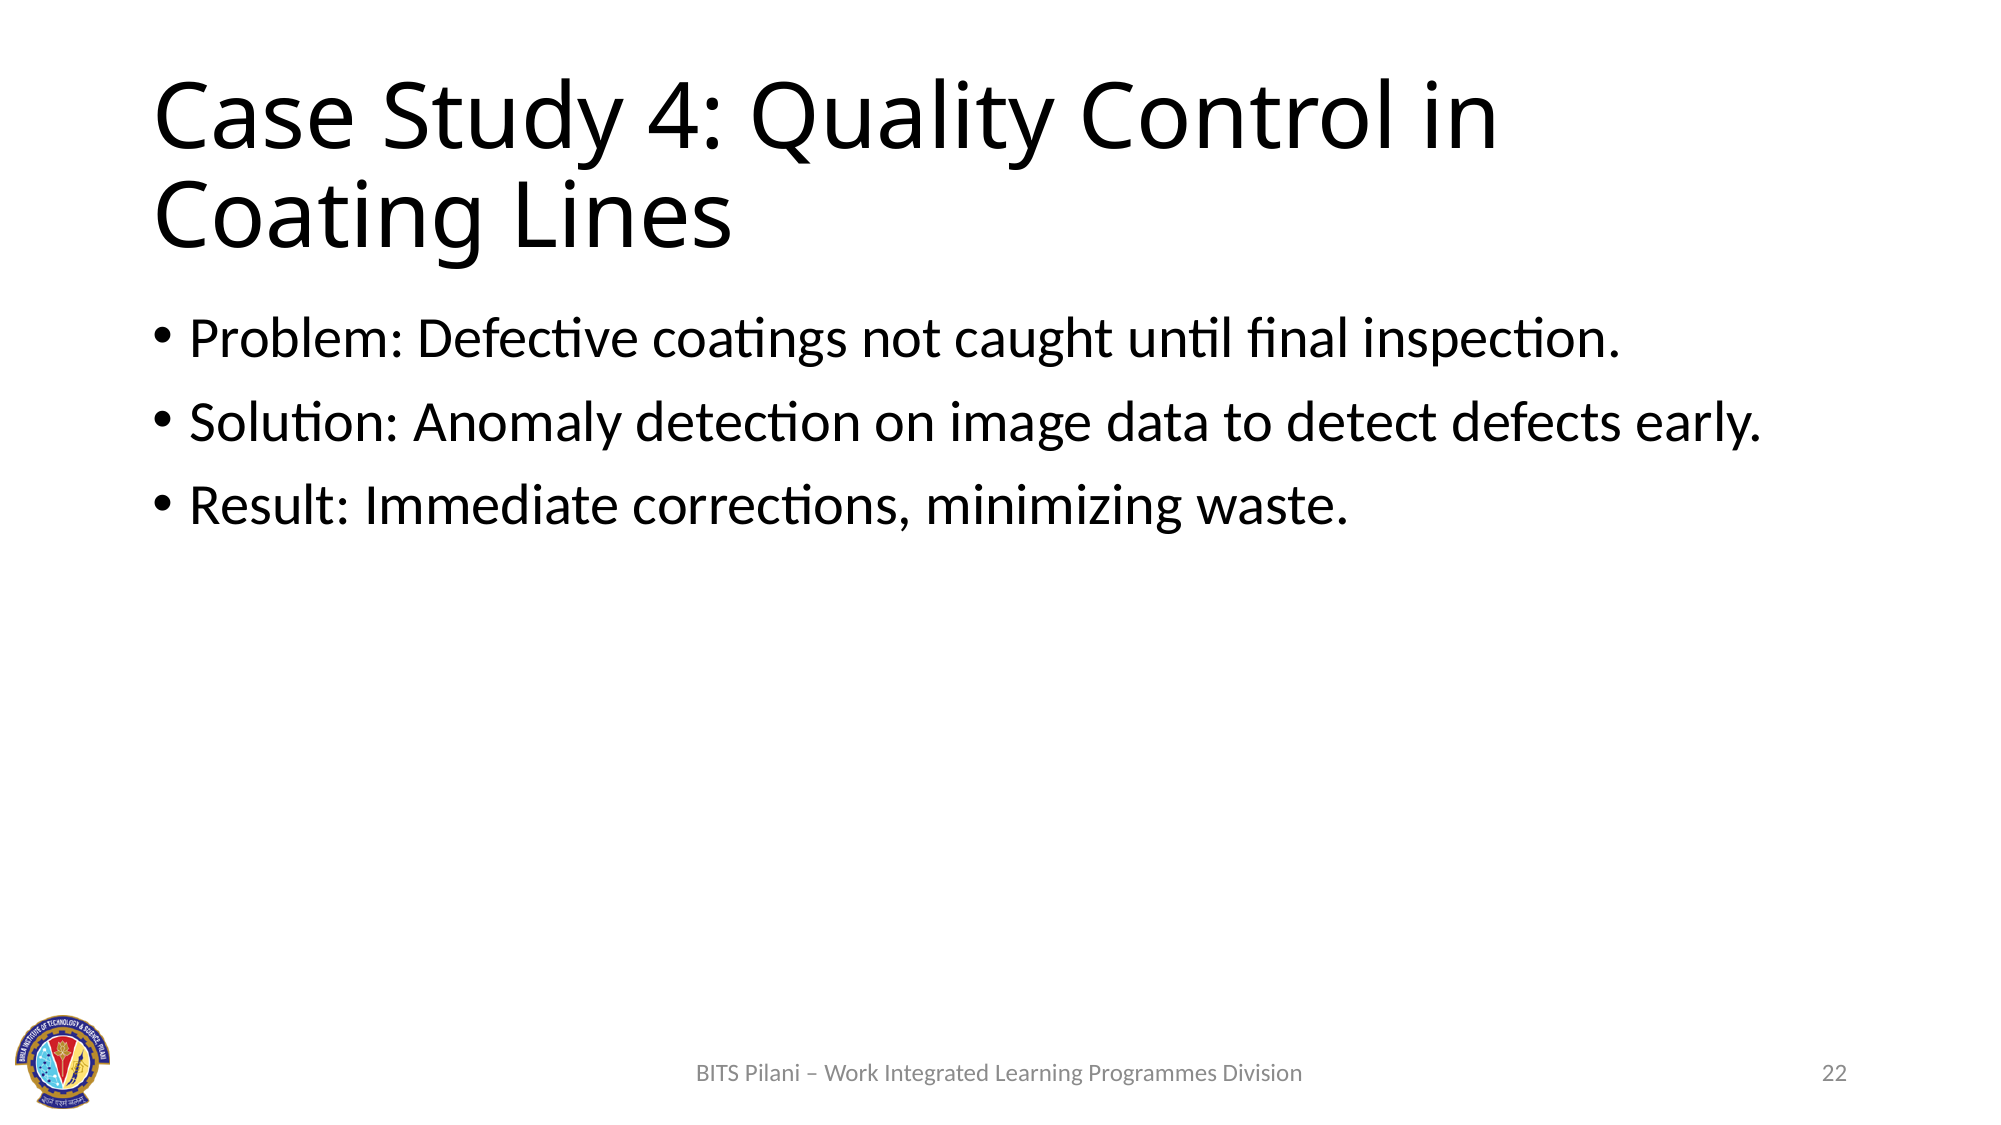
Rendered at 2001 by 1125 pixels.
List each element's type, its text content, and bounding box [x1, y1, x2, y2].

list Problem: Defective coatings not caught until final inspection. Solution: Anomaly detection on image data to detect defects early. Result: Immediate corrections, minimizing waste. [137, 299, 1863, 1014]
title Case Study 4: Quality Control in Coating Lines [137, 59, 1863, 278]
picture [15, 1015, 110, 1109]
